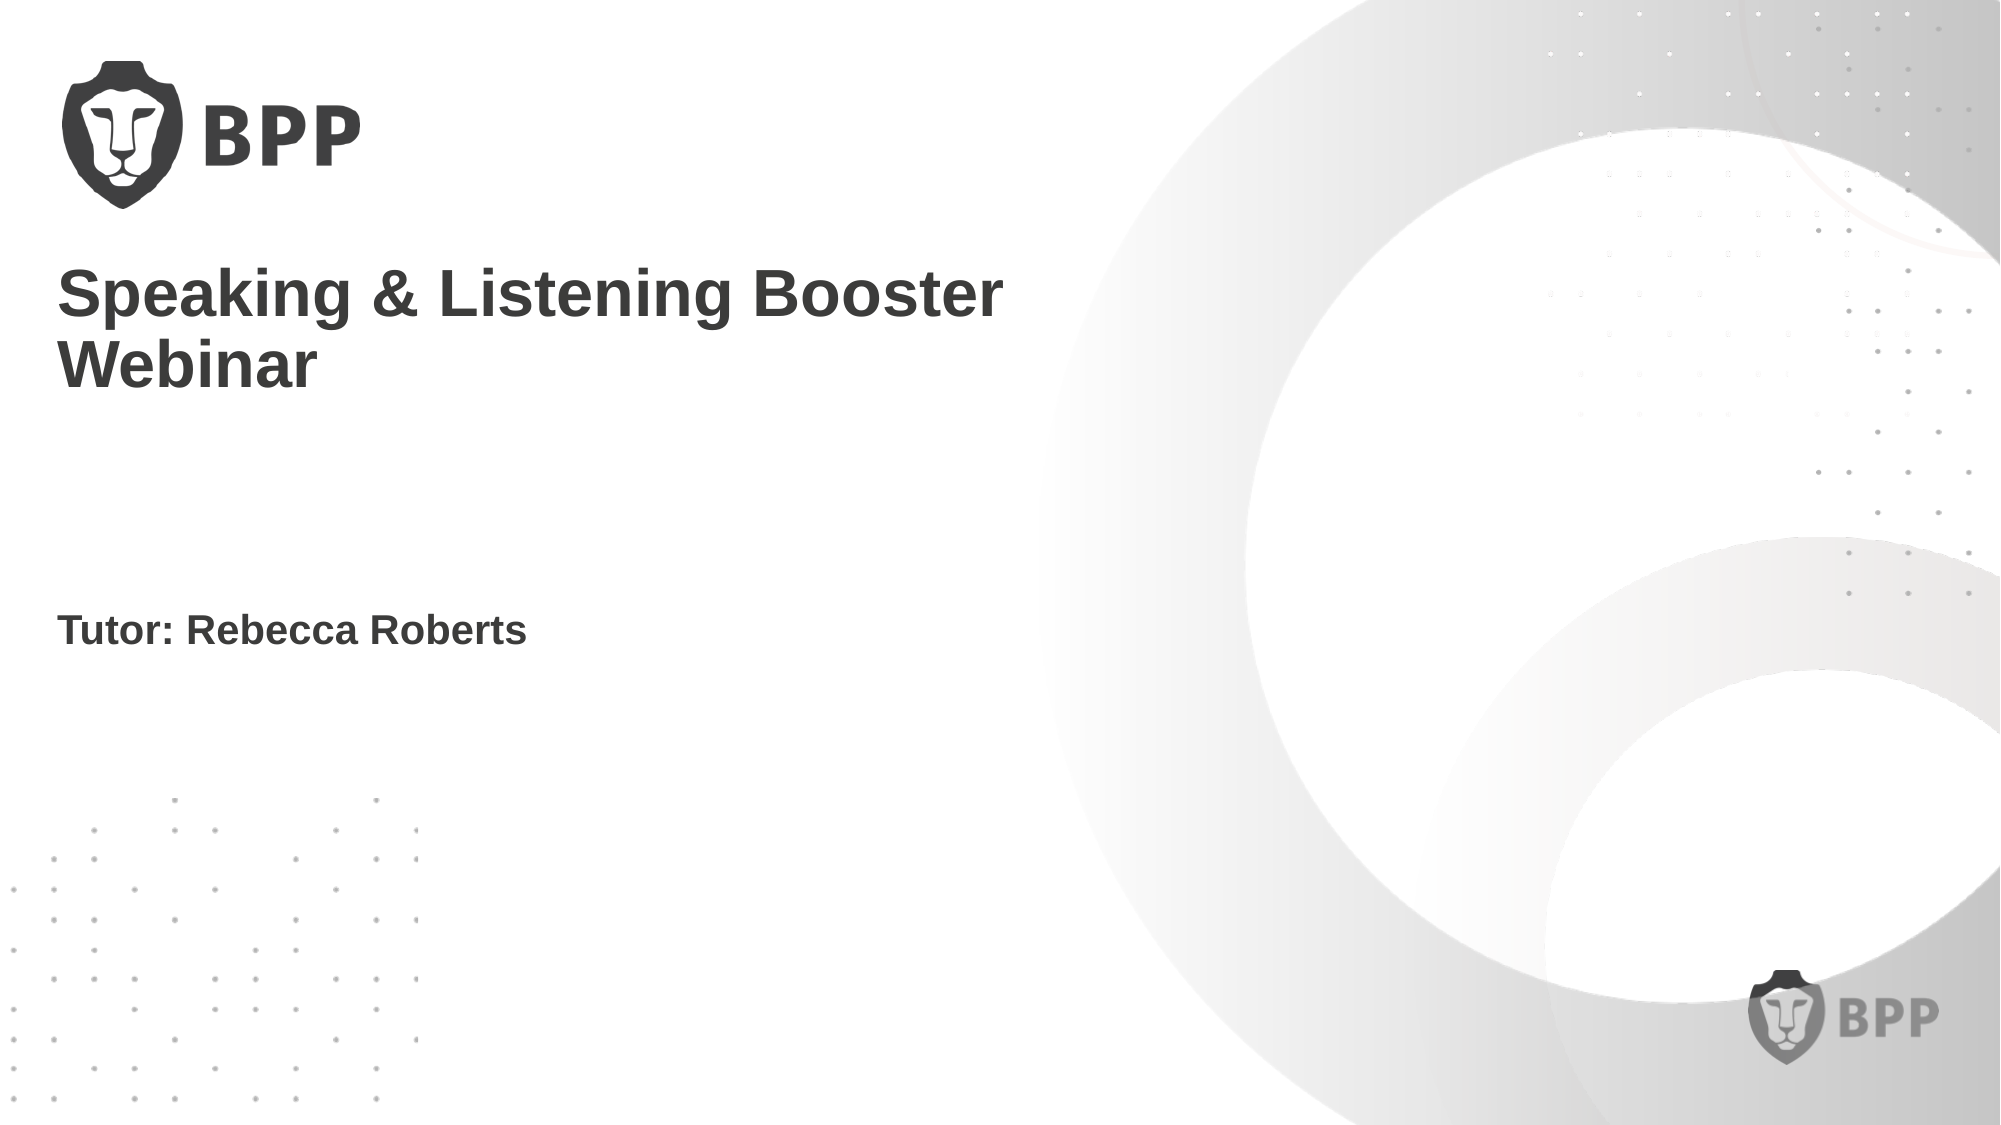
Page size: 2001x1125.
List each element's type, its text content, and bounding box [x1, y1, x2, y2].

picture [1037, 0, 2000, 1125]
list Speaking & Listening Booster Webinar Tutor: Rebecca Roberts [57, 258, 1071, 504]
picture [62, 61, 360, 209]
picture [0, 798, 419, 1125]
